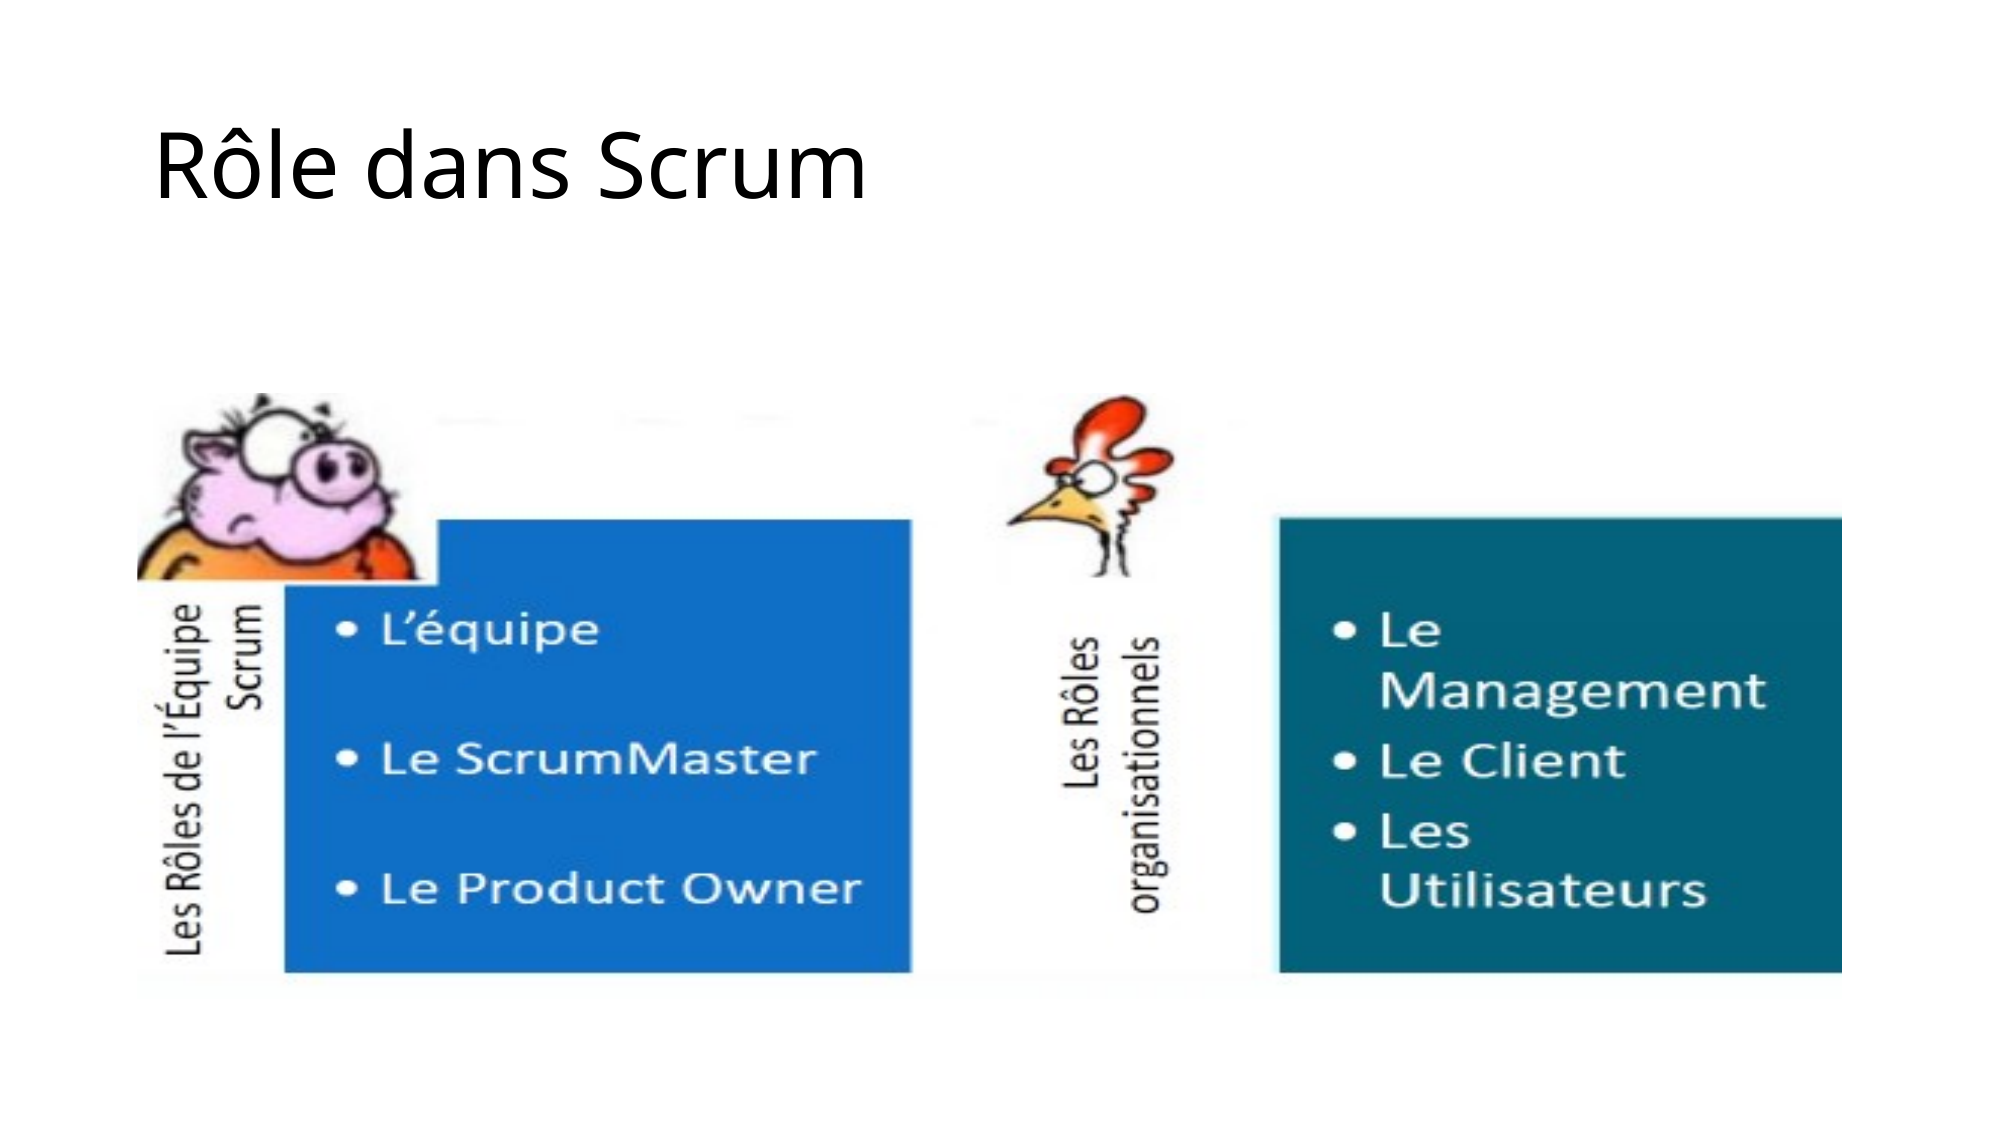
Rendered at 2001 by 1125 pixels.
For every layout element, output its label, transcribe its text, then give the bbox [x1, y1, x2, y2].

text_box [137, 393, 1842, 999]
title Rôle dans Scrum [137, 59, 1863, 278]
